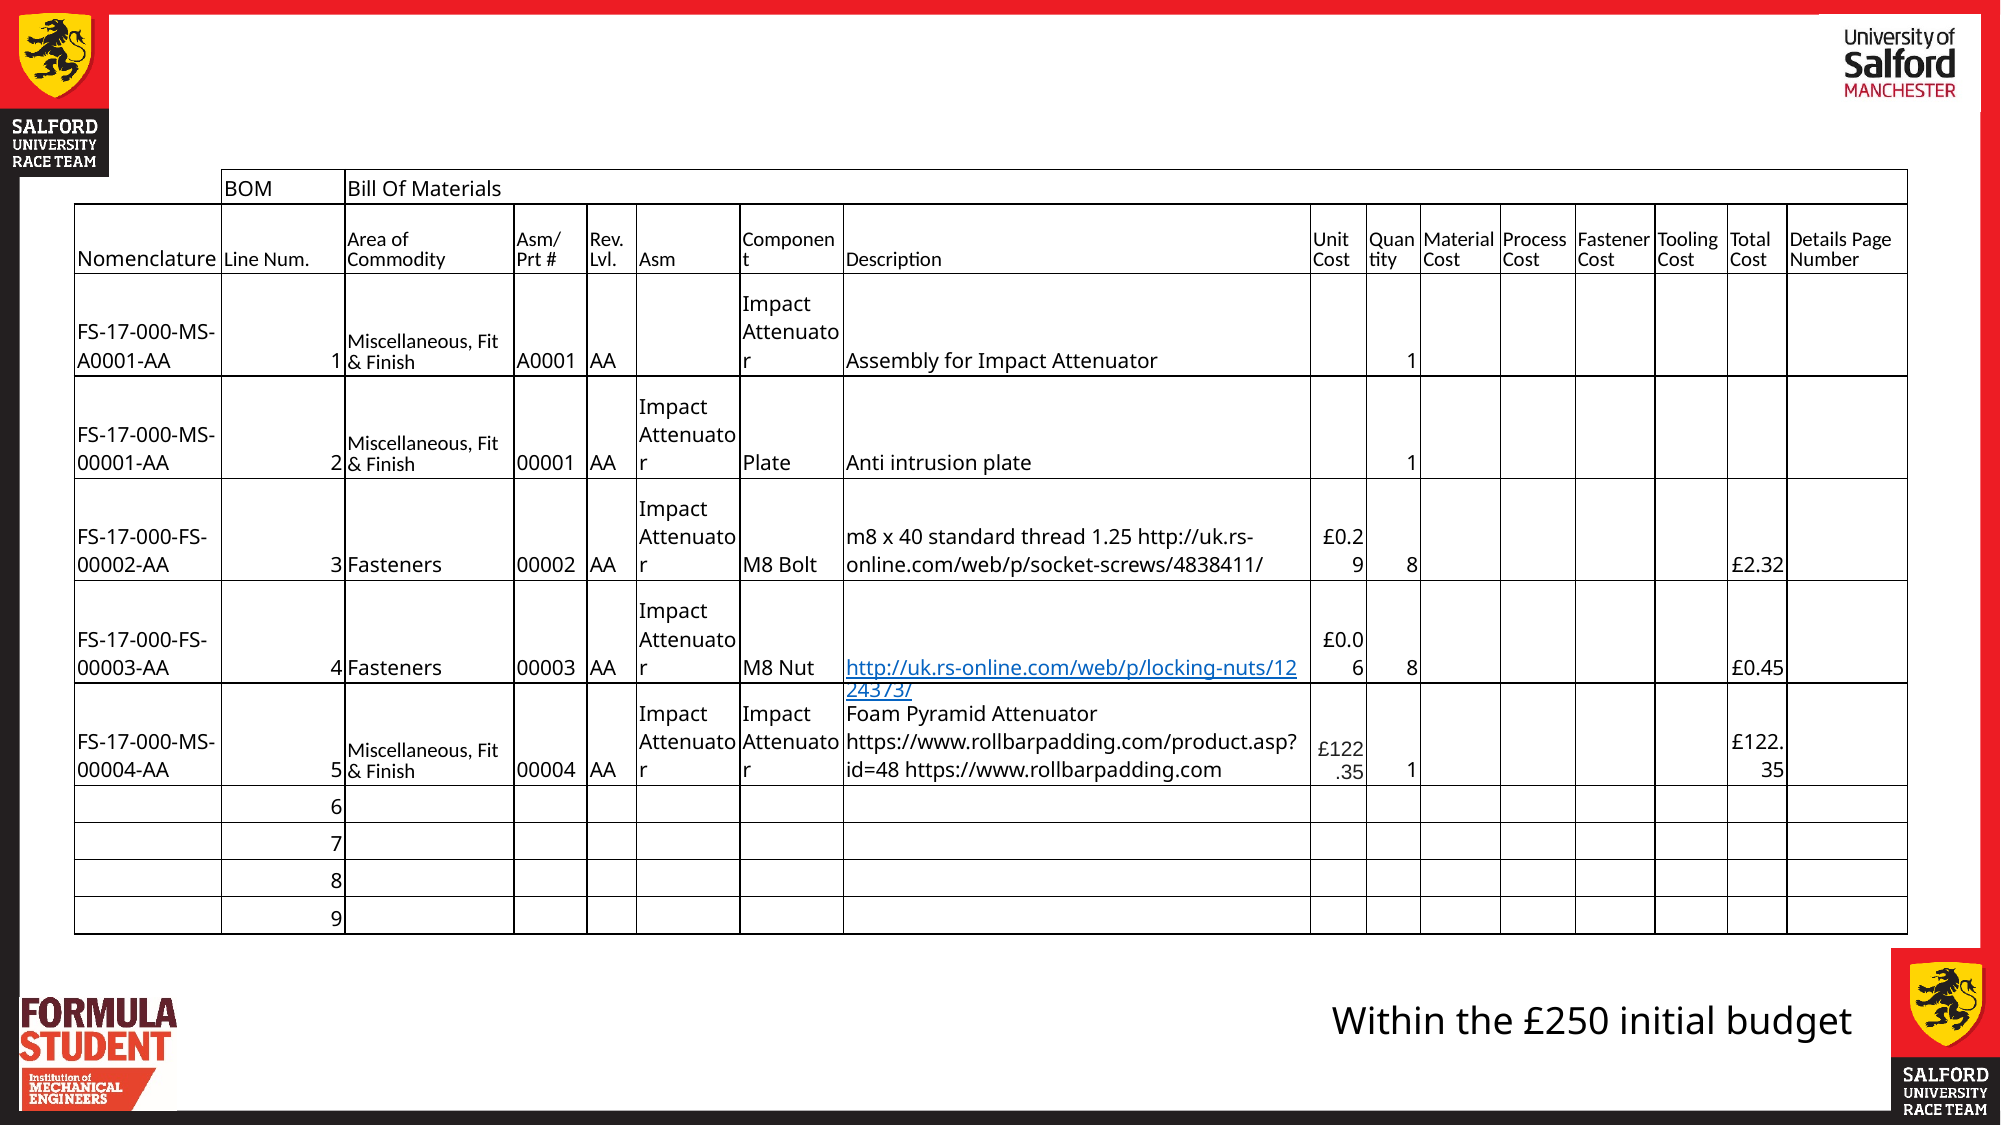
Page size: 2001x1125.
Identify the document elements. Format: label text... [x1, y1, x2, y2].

table_cell [1501, 786, 1575, 822]
table_cell FS-17-000-MS-A0001-AA [75, 274, 221, 375]
table_cell 1 [1367, 274, 1420, 375]
table_cell [741, 860, 843, 896]
table_cell M8 Nut [741, 581, 843, 682]
table_cell [1576, 274, 1654, 375]
table_cell [515, 786, 586, 822]
table_cell Miscellaneous, Fit & Finish [346, 377, 513, 478]
table_cell Description [844, 205, 1310, 273]
table_cell Process Cost [1501, 205, 1575, 273]
table_cell [1656, 479, 1727, 580]
table_cell [515, 860, 586, 896]
table_cell 00001 [515, 377, 586, 478]
table_cell [1421, 274, 1500, 375]
table_cell A0001 [515, 274, 586, 375]
table_cell [346, 823, 513, 859]
table_cell [1501, 581, 1575, 682]
table_cell [75, 823, 221, 859]
table_cell Rev. Lvl. [588, 205, 636, 273]
table_cell [1501, 897, 1575, 933]
table_cell AA [588, 479, 636, 580]
table_cell Fasteners [346, 581, 513, 682]
table_cell m8 x 40 standard thread 1.25 http://uk.rs-online.com/web/p/socket-screws/4838411/ [844, 479, 1310, 580]
table_cell [1656, 860, 1727, 896]
table_cell AA [588, 581, 636, 682]
table_cell [1788, 897, 1907, 933]
picture [19, 997, 177, 1111]
table_cell [1501, 860, 1575, 896]
table_cell Fastener Cost [1576, 205, 1654, 273]
table_cell 5 [222, 684, 344, 785]
table_cell Fasteners [346, 479, 513, 580]
table_cell £0.06 [1311, 581, 1366, 682]
table_cell 6 [222, 786, 344, 822]
table_cell [1728, 823, 1786, 859]
table_cell 1 [1367, 684, 1420, 785]
table_cell 8 [1367, 479, 1420, 580]
table_cell [1788, 684, 1907, 785]
table_cell [1788, 786, 1907, 822]
table_cell [1421, 823, 1500, 859]
table_cell [1501, 823, 1575, 859]
table_cell [1656, 823, 1727, 859]
table_cell [1788, 274, 1907, 375]
table_cell £2.32 [1728, 479, 1786, 580]
table_cell [1576, 823, 1654, 859]
table_cell [1728, 377, 1786, 478]
table_cell 00002 [515, 479, 586, 580]
table_cell [346, 897, 513, 933]
table_cell [1421, 479, 1500, 580]
table_cell FS-17-000-FS-00003-AA [75, 581, 221, 682]
table_cell [844, 860, 1310, 896]
table_cell [1728, 786, 1786, 822]
table_cell FS-17-000-MS-00001-AA [75, 377, 221, 478]
table_cell [1576, 377, 1654, 478]
table_cell [844, 786, 1310, 822]
table_cell [1656, 897, 1727, 933]
table_cell [1728, 274, 1786, 375]
table_cell 00003 [515, 581, 586, 682]
table_cell AA [588, 274, 636, 375]
table_cell Asm/Prt # [515, 205, 586, 273]
table_cell [75, 786, 221, 822]
table_cell http://uk.rs-online.com/web/p/locking-nuts/1224373/ [844, 581, 1310, 682]
table_cell [1788, 860, 1907, 896]
table_cell [637, 823, 739, 859]
table_header [74, 170, 221, 203]
table_cell Impact Attenuator [637, 479, 739, 580]
table_cell [1788, 479, 1907, 580]
table_cell Tooling Cost [1656, 205, 1727, 273]
table_cell [1501, 377, 1575, 478]
table_cell 7 [222, 823, 344, 859]
table_cell [1311, 860, 1366, 896]
table_cell [1656, 684, 1727, 785]
table_cell Impact Attenuator [637, 377, 739, 478]
table_cell [515, 897, 586, 933]
table_cell [1311, 786, 1366, 822]
table_cell [741, 786, 843, 822]
table_cell [588, 786, 636, 822]
table_cell [1421, 377, 1500, 478]
table_cell Anti intrusion plate [844, 377, 1310, 478]
table_cell [1788, 581, 1907, 682]
table_cell Plate [741, 377, 843, 478]
table_cell [515, 823, 586, 859]
table_cell [1501, 479, 1575, 580]
table_cell Impact Attenuator [741, 274, 843, 375]
table_cell [588, 860, 636, 896]
table_cell £122.35 [1728, 684, 1786, 785]
table_cell Details Page Number [1788, 205, 1907, 273]
table_cell [75, 860, 221, 896]
picture [1819, 14, 1981, 112]
table_cell [1576, 479, 1654, 580]
table_cell Miscellaneous, Fit & Finish [346, 684, 513, 785]
table_cell Quantity [1367, 205, 1420, 273]
table_cell 8 [222, 860, 344, 896]
table_cell Impact Attenuator [637, 581, 739, 682]
table_cell [1367, 860, 1420, 896]
table_cell M8 Bolt [741, 479, 843, 580]
table_cell Nomenclature [75, 205, 221, 273]
table_cell [1656, 274, 1727, 375]
table_cell FS-17-000-FS-00002-AA [75, 479, 221, 580]
table_cell [1501, 274, 1575, 375]
table_cell FS-17-000-MS-00004-AA [75, 684, 221, 785]
table_cell Foam Pyramid Attenuator https://www.rollbarpadding.com/product.asp?id=48 https://www.rollbarpadding.com [844, 684, 1310, 785]
table_cell [1311, 377, 1366, 478]
table_cell [1421, 684, 1500, 785]
table_cell [844, 897, 1310, 933]
table_cell [1367, 897, 1420, 933]
table_cell [1421, 581, 1500, 682]
table_cell Unit Cost [1311, 205, 1366, 273]
table_cell Impact Attenuator [637, 684, 739, 785]
table_cell [1501, 684, 1575, 785]
table_cell [844, 823, 1310, 859]
picture [1891, 948, 2000, 1125]
table_cell [741, 823, 843, 859]
table_cell [588, 897, 636, 933]
table_cell £0.45 [1728, 581, 1786, 682]
table_cell AA [588, 377, 636, 478]
table_cell [588, 823, 636, 859]
table_cell [1576, 786, 1654, 822]
table_cell [637, 860, 739, 896]
table_cell £122.35 [1311, 684, 1366, 785]
table_cell [1421, 860, 1500, 896]
table_cell 1 [222, 274, 344, 375]
table_cell 3 [222, 479, 344, 580]
table_cell [1421, 897, 1500, 933]
table_cell Miscellaneous, Fit & Finish [346, 274, 513, 375]
table_cell [1728, 860, 1786, 896]
table_cell [1656, 786, 1727, 822]
table_cell [1576, 581, 1654, 682]
table_cell [637, 274, 739, 375]
table_cell Assembly for Impact Attenuator [844, 274, 1310, 375]
table_cell 00004 [515, 684, 586, 785]
table_cell [1788, 377, 1907, 478]
table_cell 8 [1367, 581, 1420, 682]
table_cell [637, 897, 739, 933]
table_cell [1367, 786, 1420, 822]
table_cell [1576, 684, 1654, 785]
table_cell [637, 786, 739, 822]
table_cell [346, 860, 513, 896]
table_cell [1656, 581, 1727, 682]
table_cell [1788, 823, 1907, 859]
table_cell Asm [637, 205, 739, 273]
table_cell [346, 786, 513, 822]
table_cell [1367, 823, 1420, 859]
table_cell Material Cost [1421, 205, 1500, 273]
table_cell 2 [222, 377, 344, 478]
table_cell Area of Commodity [346, 205, 513, 273]
table_cell [75, 897, 221, 933]
table_cell [1576, 897, 1654, 933]
picture [0, 0, 109, 177]
table_cell Line Num. [222, 205, 344, 273]
table_header BOM [222, 170, 344, 203]
table_cell Total Cost [1728, 205, 1786, 273]
table_header Bill Of Materials [346, 170, 1907, 203]
table_cell [741, 897, 843, 933]
table_cell AA [588, 684, 636, 785]
table_cell Component [741, 205, 843, 273]
text_box Within the £250 initial budget [1317, 989, 1868, 1050]
table_cell [1728, 897, 1786, 933]
table_cell [1311, 274, 1366, 375]
table_cell 4 [222, 581, 344, 682]
table_cell [1656, 377, 1727, 478]
table_cell 9 [222, 897, 344, 933]
table_cell [1311, 823, 1366, 859]
table_cell [1421, 786, 1500, 822]
table_cell Impact Attenuator [741, 684, 843, 785]
table_cell [1311, 897, 1366, 933]
table_cell 1 [1367, 377, 1420, 478]
table_cell £0.29 [1311, 479, 1366, 580]
table_cell [1576, 860, 1654, 896]
